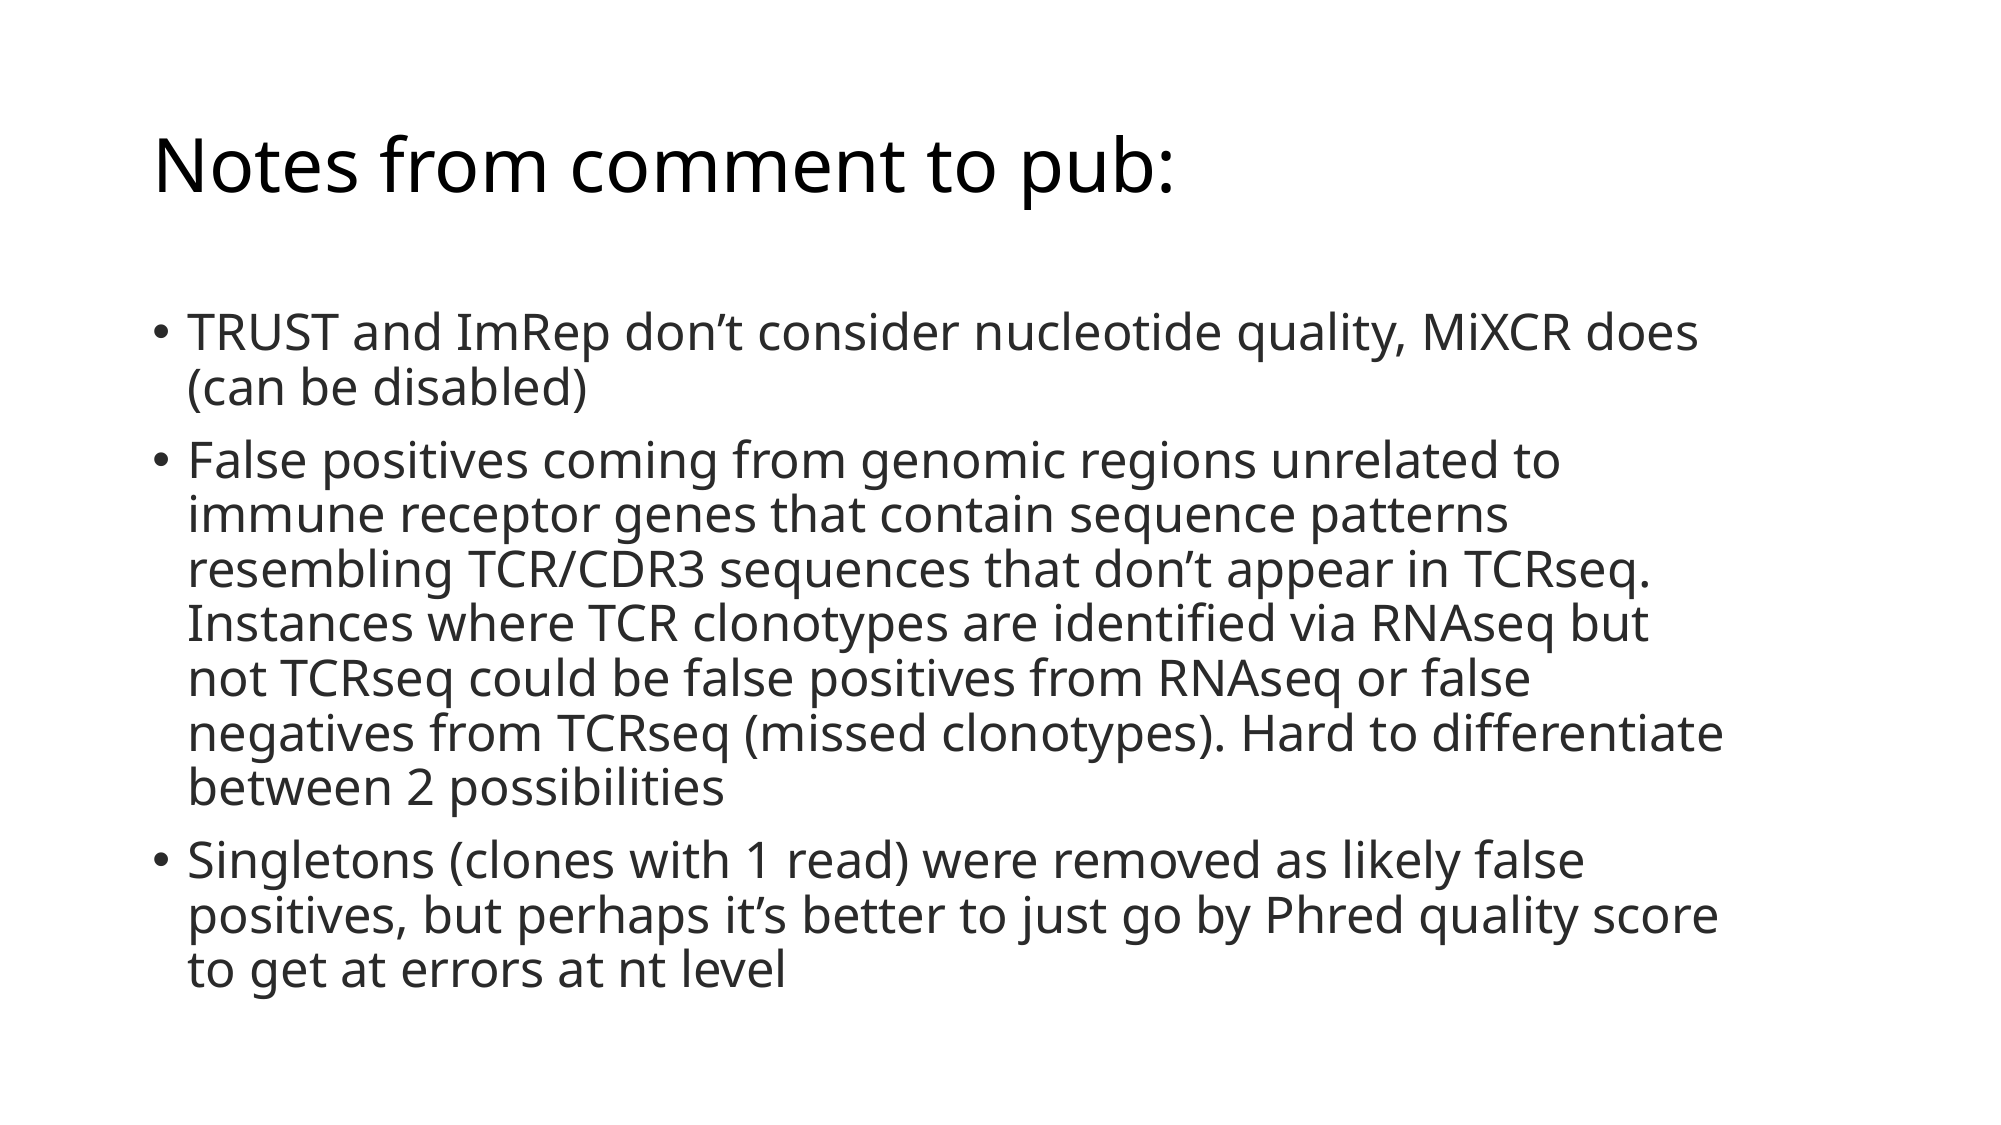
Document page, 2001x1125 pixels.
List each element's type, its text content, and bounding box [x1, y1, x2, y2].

title Notes from comment to pub: [137, 59, 1863, 278]
list TRUST and ImRep don’t consider nucleotide quality, MiXCR does (can be disabled) False positives coming from genomic regions unrelated to immune receptor genes that contain sequence patterns resembling TCR/CDR3 sequences that don’t appear in TCRseq. Instances where TCR clonotypes are identified via RNAseq but not TCRseq could be false positives from RNAseq or false negatives from TCRseq (missed clonotypes). Hard to differentiate between 2 possibilities Singletons (clones with 1 read) were removed as likely false positives, but perhaps it’s better to just go by Phred quality score to get at errors at nt level [137, 299, 1747, 1014]
